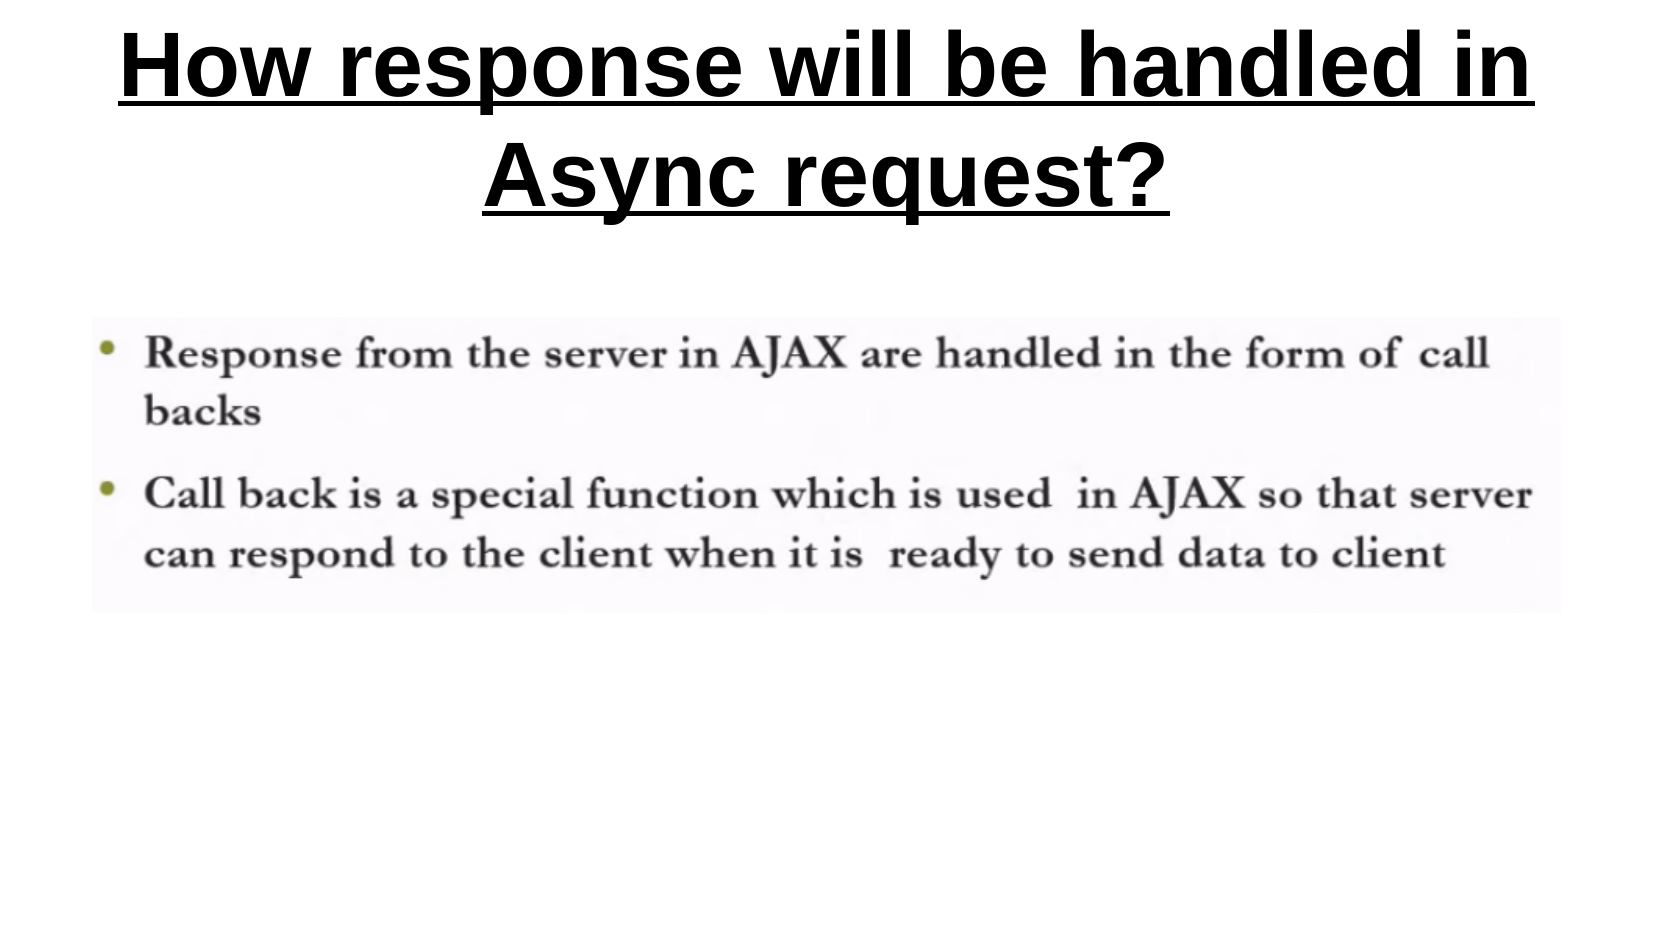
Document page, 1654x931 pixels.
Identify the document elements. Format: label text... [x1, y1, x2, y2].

picture [91, 317, 1561, 613]
text_box [82, 217, 1571, 757]
text_box How response will be handled in Async request? [82, 12, 1571, 217]
